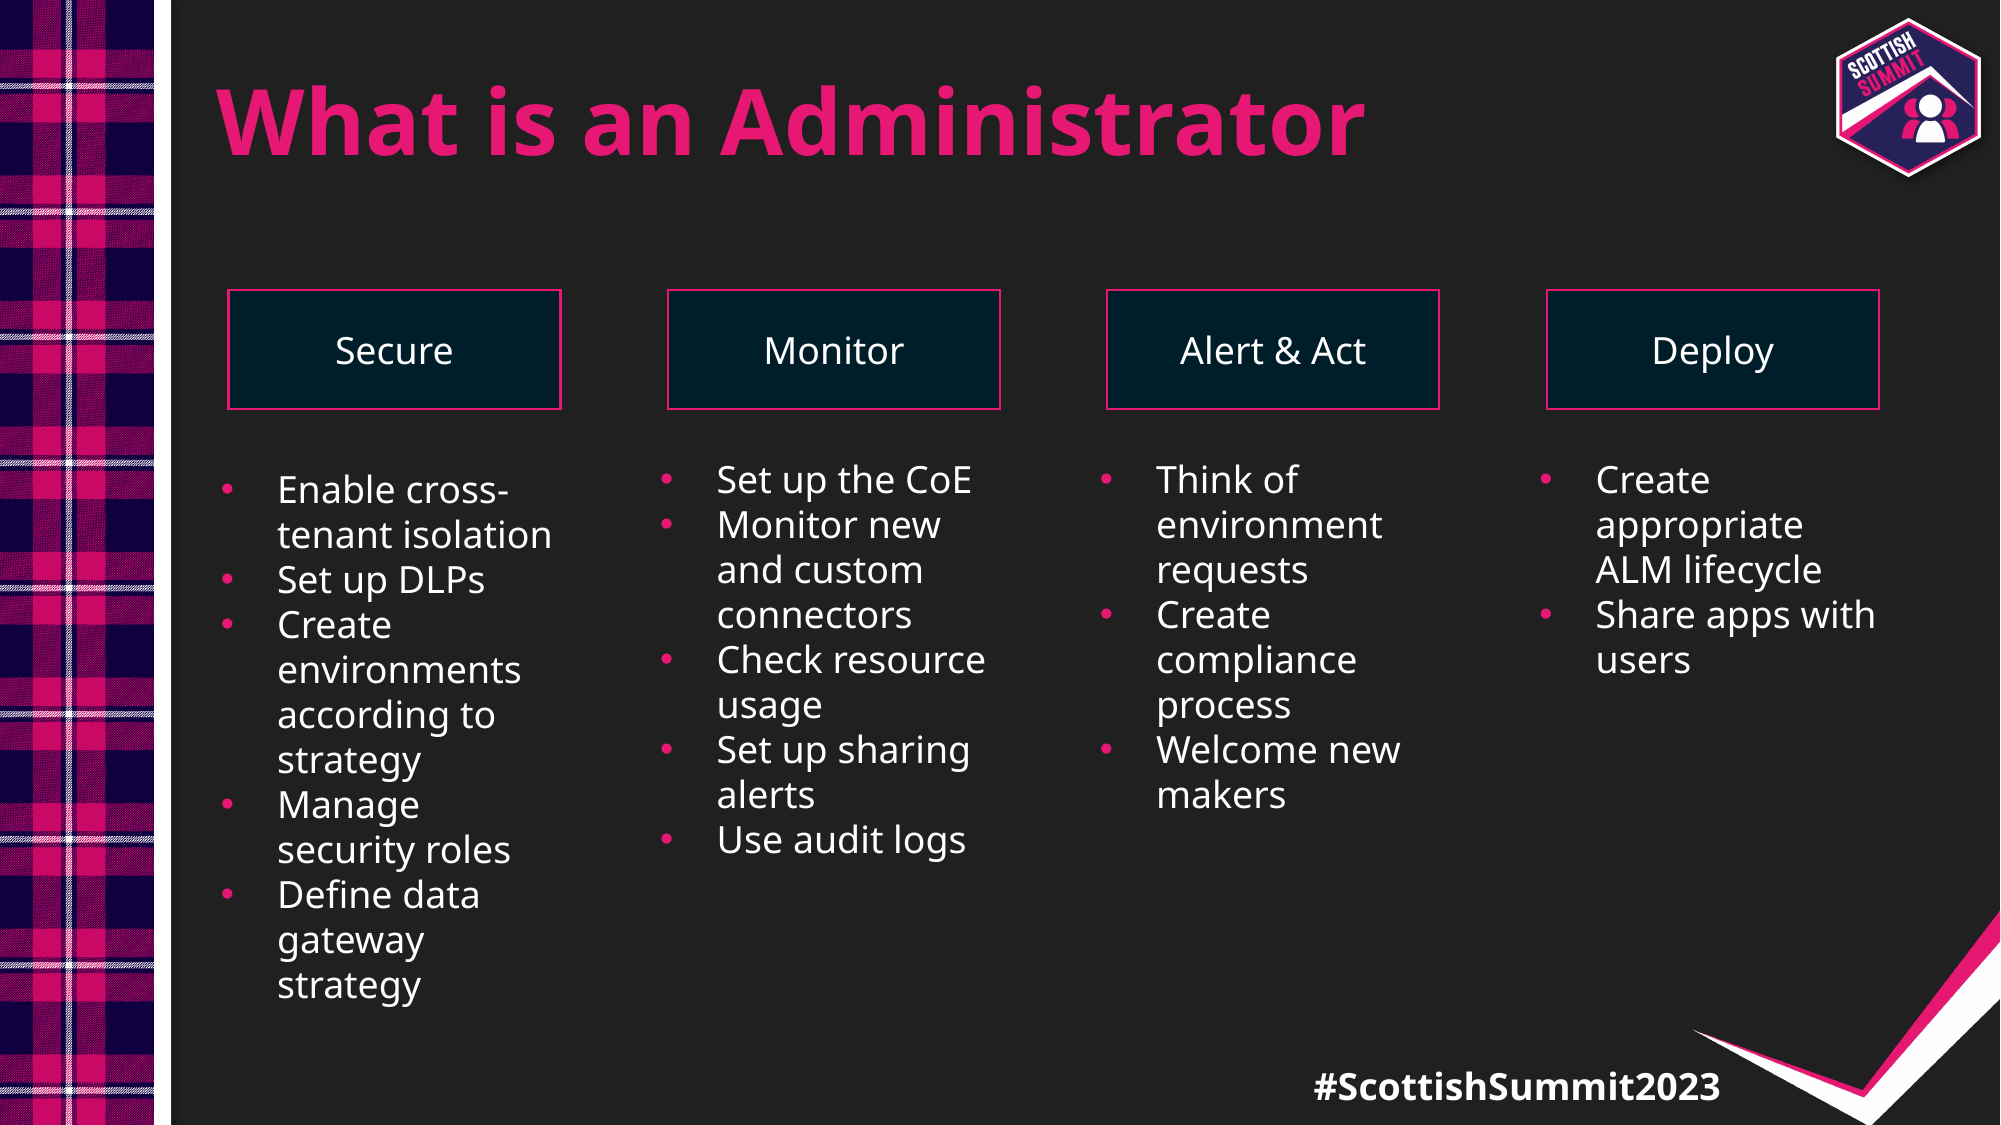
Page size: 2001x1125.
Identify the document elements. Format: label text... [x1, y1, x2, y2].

text_box Alert & Act [1106, 289, 1440, 410]
text_box Enable cross-tenant isolation Set up DLPs Create environments according to strategy Manage security roles Define data gateway strategy [206, 458, 583, 1014]
text_box Monitor [667, 289, 1001, 410]
picture [1665, 843, 2001, 1125]
picture [0, 0, 154, 1125]
title What is an Administrator [201, 66, 1962, 186]
text_box Set up the CoE Monitor new and custom connectors Check resource usage Set up sharing alerts Use audit logs [645, 448, 1023, 869]
text_box Think of environment requests Create compliance process Welcome new makers [1085, 448, 1462, 824]
picture [1827, 16, 1990, 179]
picture [1705, 1077, 1713, 1084]
text_box Deploy [1546, 289, 1880, 410]
text_box Secure [227, 289, 562, 410]
text_box Create appropriate ALM lifecycle Share apps with users [1524, 448, 1902, 689]
